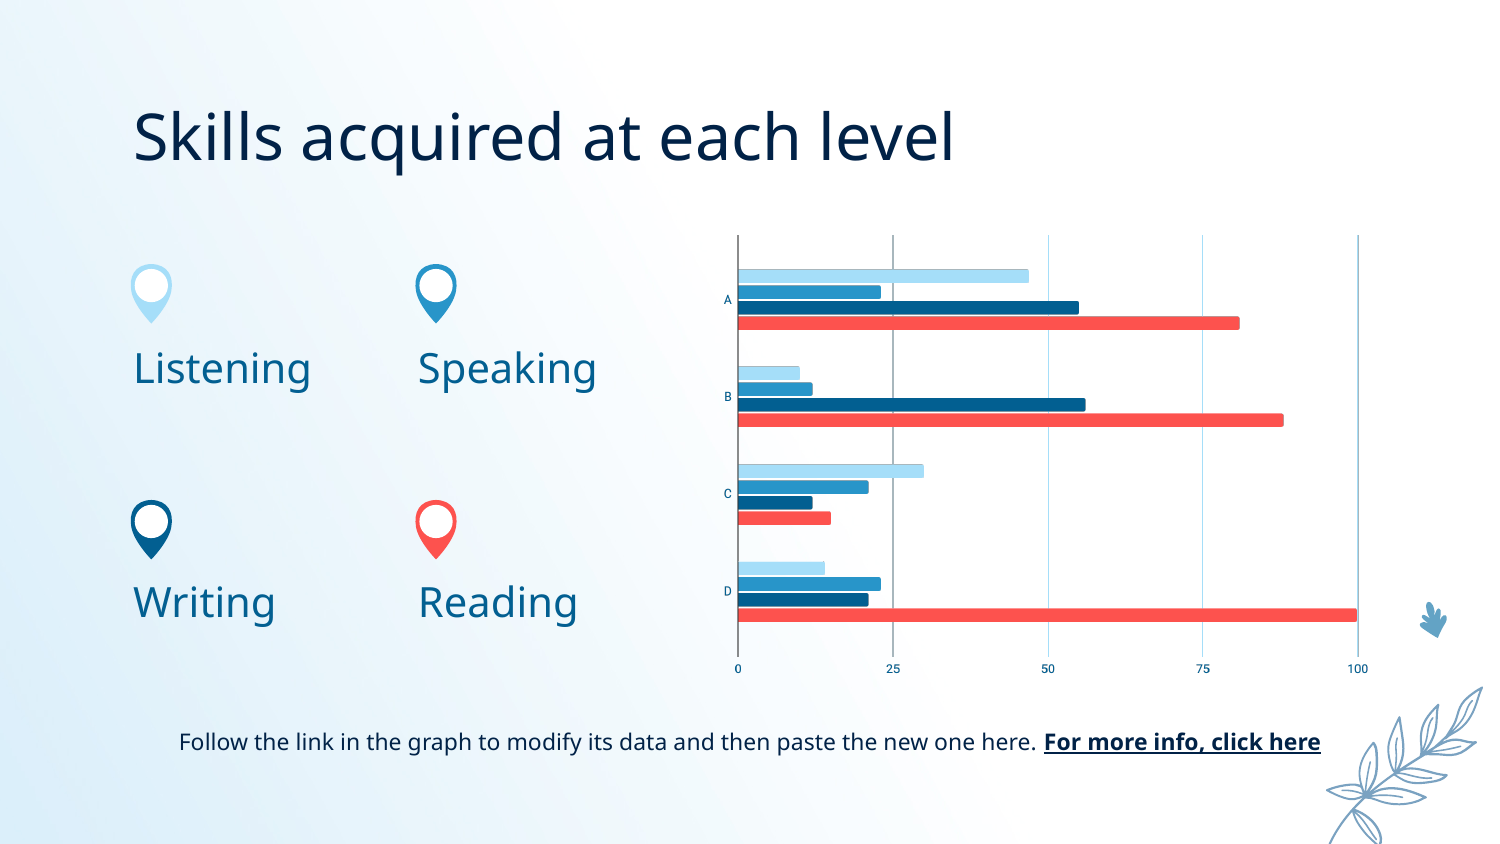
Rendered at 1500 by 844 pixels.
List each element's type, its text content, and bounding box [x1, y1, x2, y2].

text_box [415, 263, 457, 324]
text_box Reading [402, 557, 649, 645]
picture [1332, 814, 1373, 844]
picture [1399, 770, 1442, 782]
picture [1361, 746, 1375, 789]
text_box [130, 263, 173, 324]
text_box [415, 499, 457, 560]
picture [1422, 710, 1436, 746]
text_box Listening [118, 323, 365, 410]
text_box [130, 499, 173, 560]
title Skills acquired at each level [118, 88, 1382, 182]
picture [0, 0, 1500, 844]
picture [1455, 692, 1478, 728]
text_box Follow the link in the graph to modify its data and then paste the new one here. For more info, click here [161, 712, 1339, 763]
picture [1435, 741, 1469, 753]
text_box Writing [118, 557, 365, 645]
picture [1361, 815, 1379, 843]
picture [1375, 790, 1421, 803]
picture [1331, 786, 1362, 798]
text_box Speaking [402, 323, 649, 410]
picture [1356, 816, 1374, 839]
picture [1390, 723, 1402, 767]
